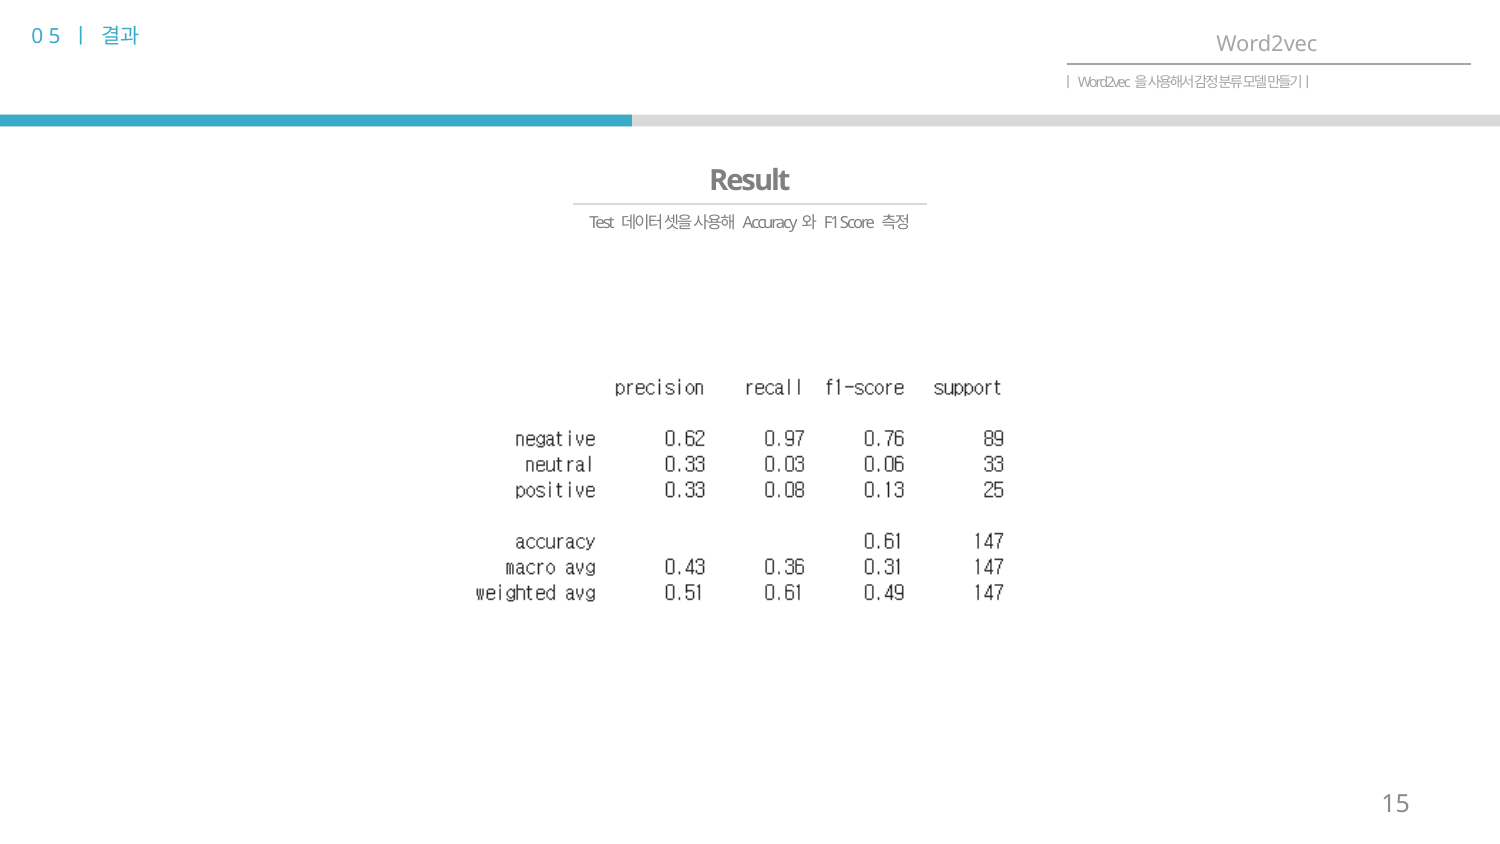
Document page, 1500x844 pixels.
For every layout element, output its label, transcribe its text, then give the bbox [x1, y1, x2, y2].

text_box [634, 113, 1500, 129]
text_box Result [600, 154, 900, 203]
text_box 0 5 ㅣ 결과 [16, 15, 361, 55]
picture [474, 372, 1026, 623]
slide_number 15 [1074, 782, 1425, 827]
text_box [1046, 22, 1495, 99]
text_box Test 데이터 셋을 사용해 Accuracy와 F1 Score 측정 [397, 204, 1103, 240]
text_box [0, 113, 634, 129]
